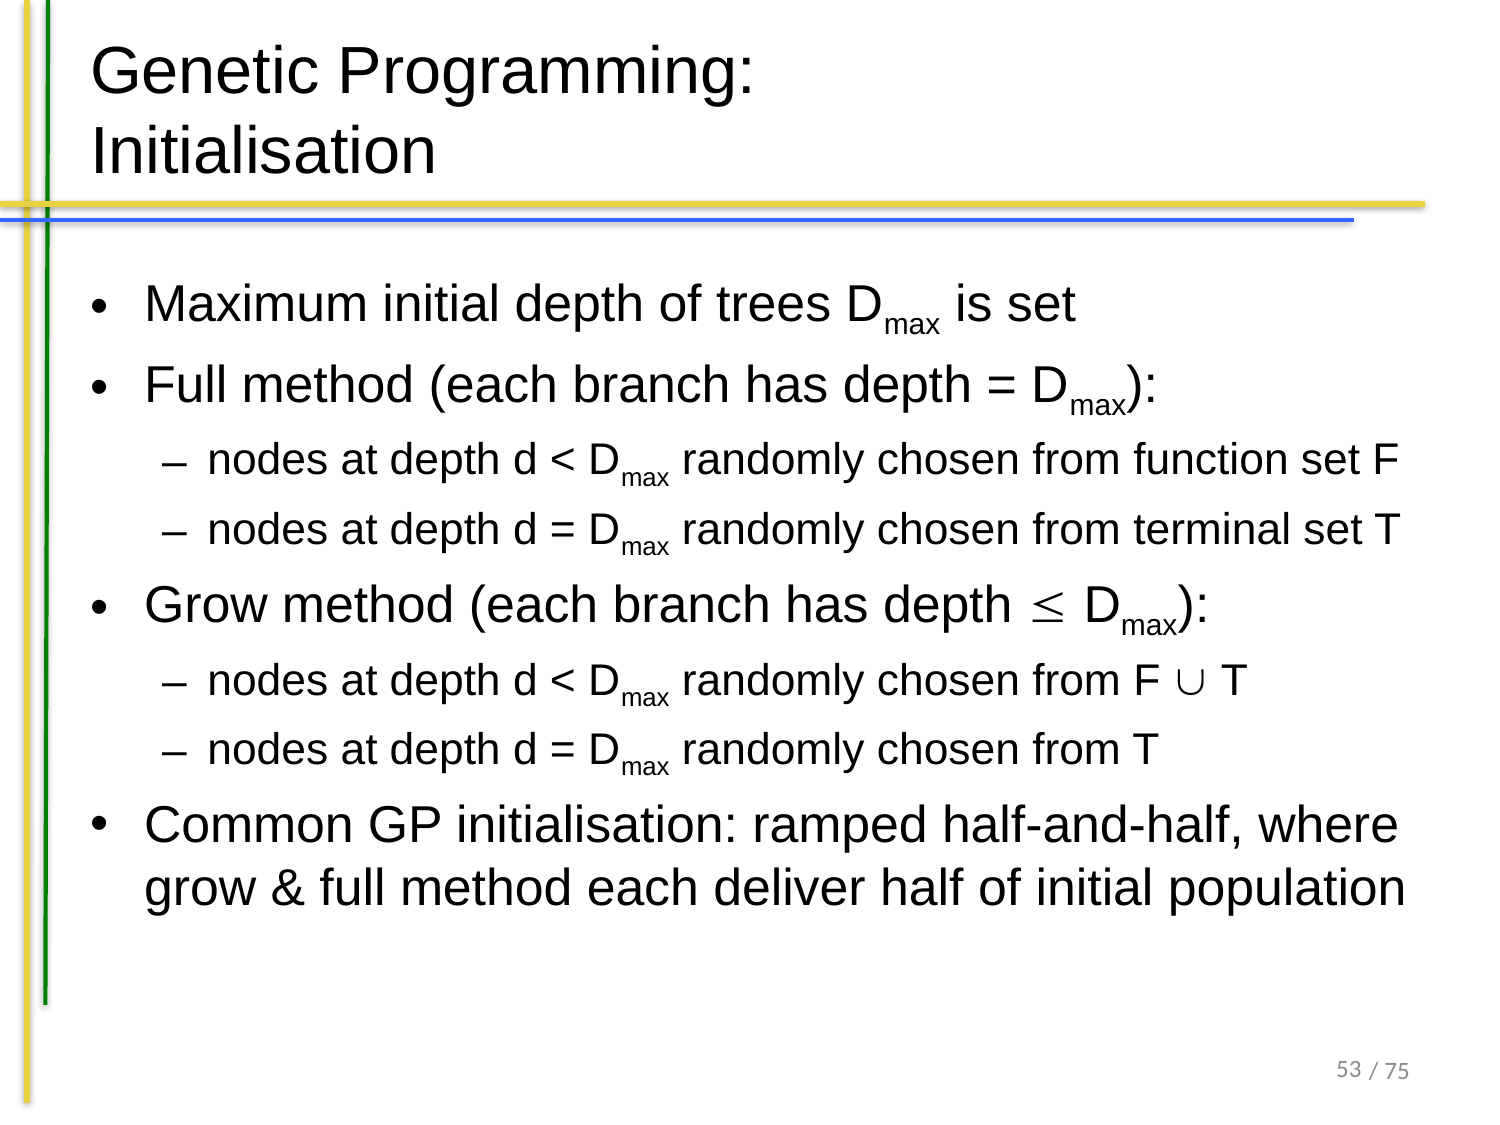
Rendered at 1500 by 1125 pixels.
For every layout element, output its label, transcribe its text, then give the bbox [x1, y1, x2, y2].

slide_number 53 [1222, 1026, 1377, 1109]
list Maximum initial depth of trees Dmax is set Full method (each branch has depth = Dmax): nodes at depth d < Dmax randomly chosen from function set F nodes at depth d = Dmax randomly chosen from terminal set T Grow method (each branch has depth  Dmax): nodes at depth d < Dmax randomly chosen from F  T nodes at depth d = Dmax randomly chosen from T Common GP initialisation: ramped half-and-half, where grow & full method each deliver half of initial population [75, 262, 1425, 1005]
title Genetic Programming: Initialisation [75, 12, 1425, 201]
